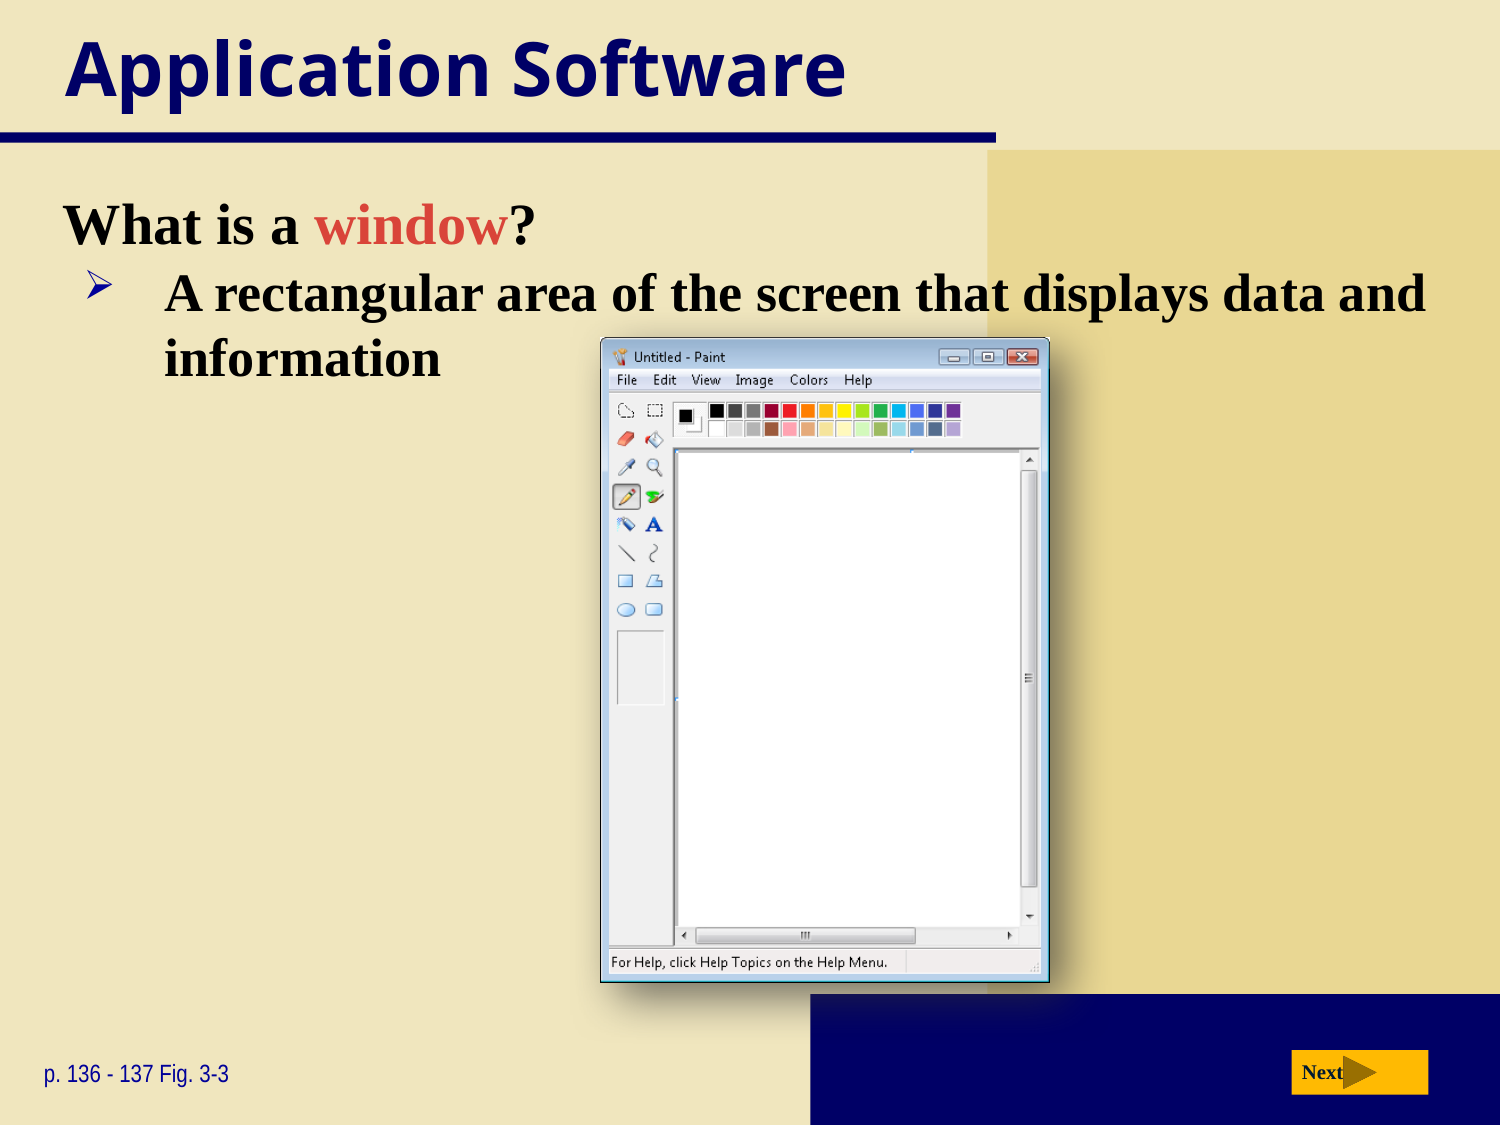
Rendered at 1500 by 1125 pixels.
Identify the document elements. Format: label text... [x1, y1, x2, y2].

picture [599, 337, 1051, 984]
title Application Software [49, 0, 1459, 133]
text_box A rectangular area of the screen that displays data and information [49, 249, 1459, 497]
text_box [1286, 1049, 1429, 1095]
list What is a window? [47, 178, 1457, 276]
text_box p. 136 - 137 Fig. 3-3 [29, 1050, 250, 1095]
